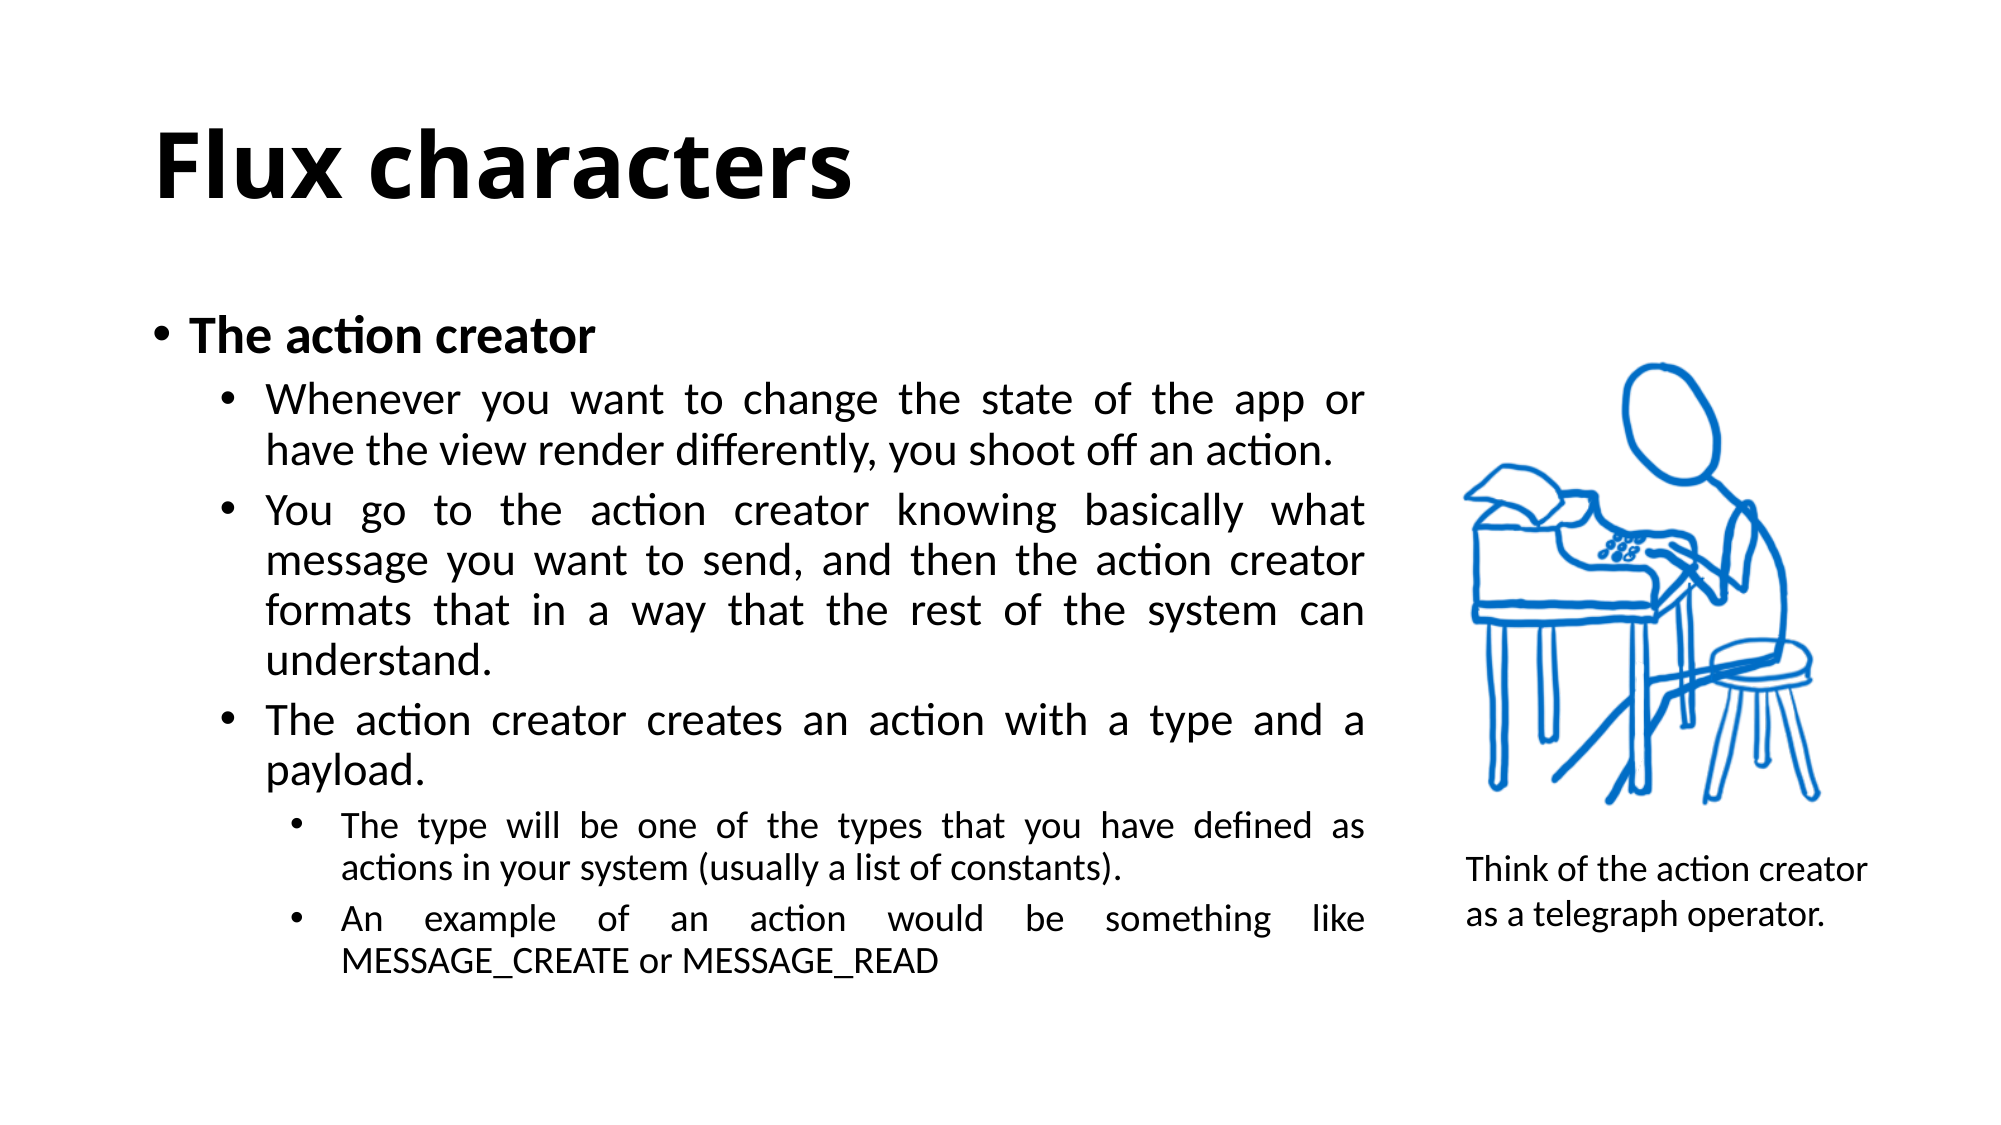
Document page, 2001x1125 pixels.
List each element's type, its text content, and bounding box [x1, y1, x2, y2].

picture [1348, 360, 1964, 807]
title Flux characters [137, 59, 1863, 278]
list The action creator Whenever you want to change the state of the app or have the view render differently, you shoot off an action. You go to the action creator knowing basically what message you want to send, and then the action creator formats that in a way that the rest of the system can understand. The action creator creates an action with a type and a payload. The type will be one of the types that you have defined as actions in your system (usually a list of constants). An example of an action would be something like MESSAGE_CREATE or MESSAGE_READ [137, 299, 1382, 1000]
text_box Think of the action creator as a telegraph operator. [1450, 837, 1894, 942]
